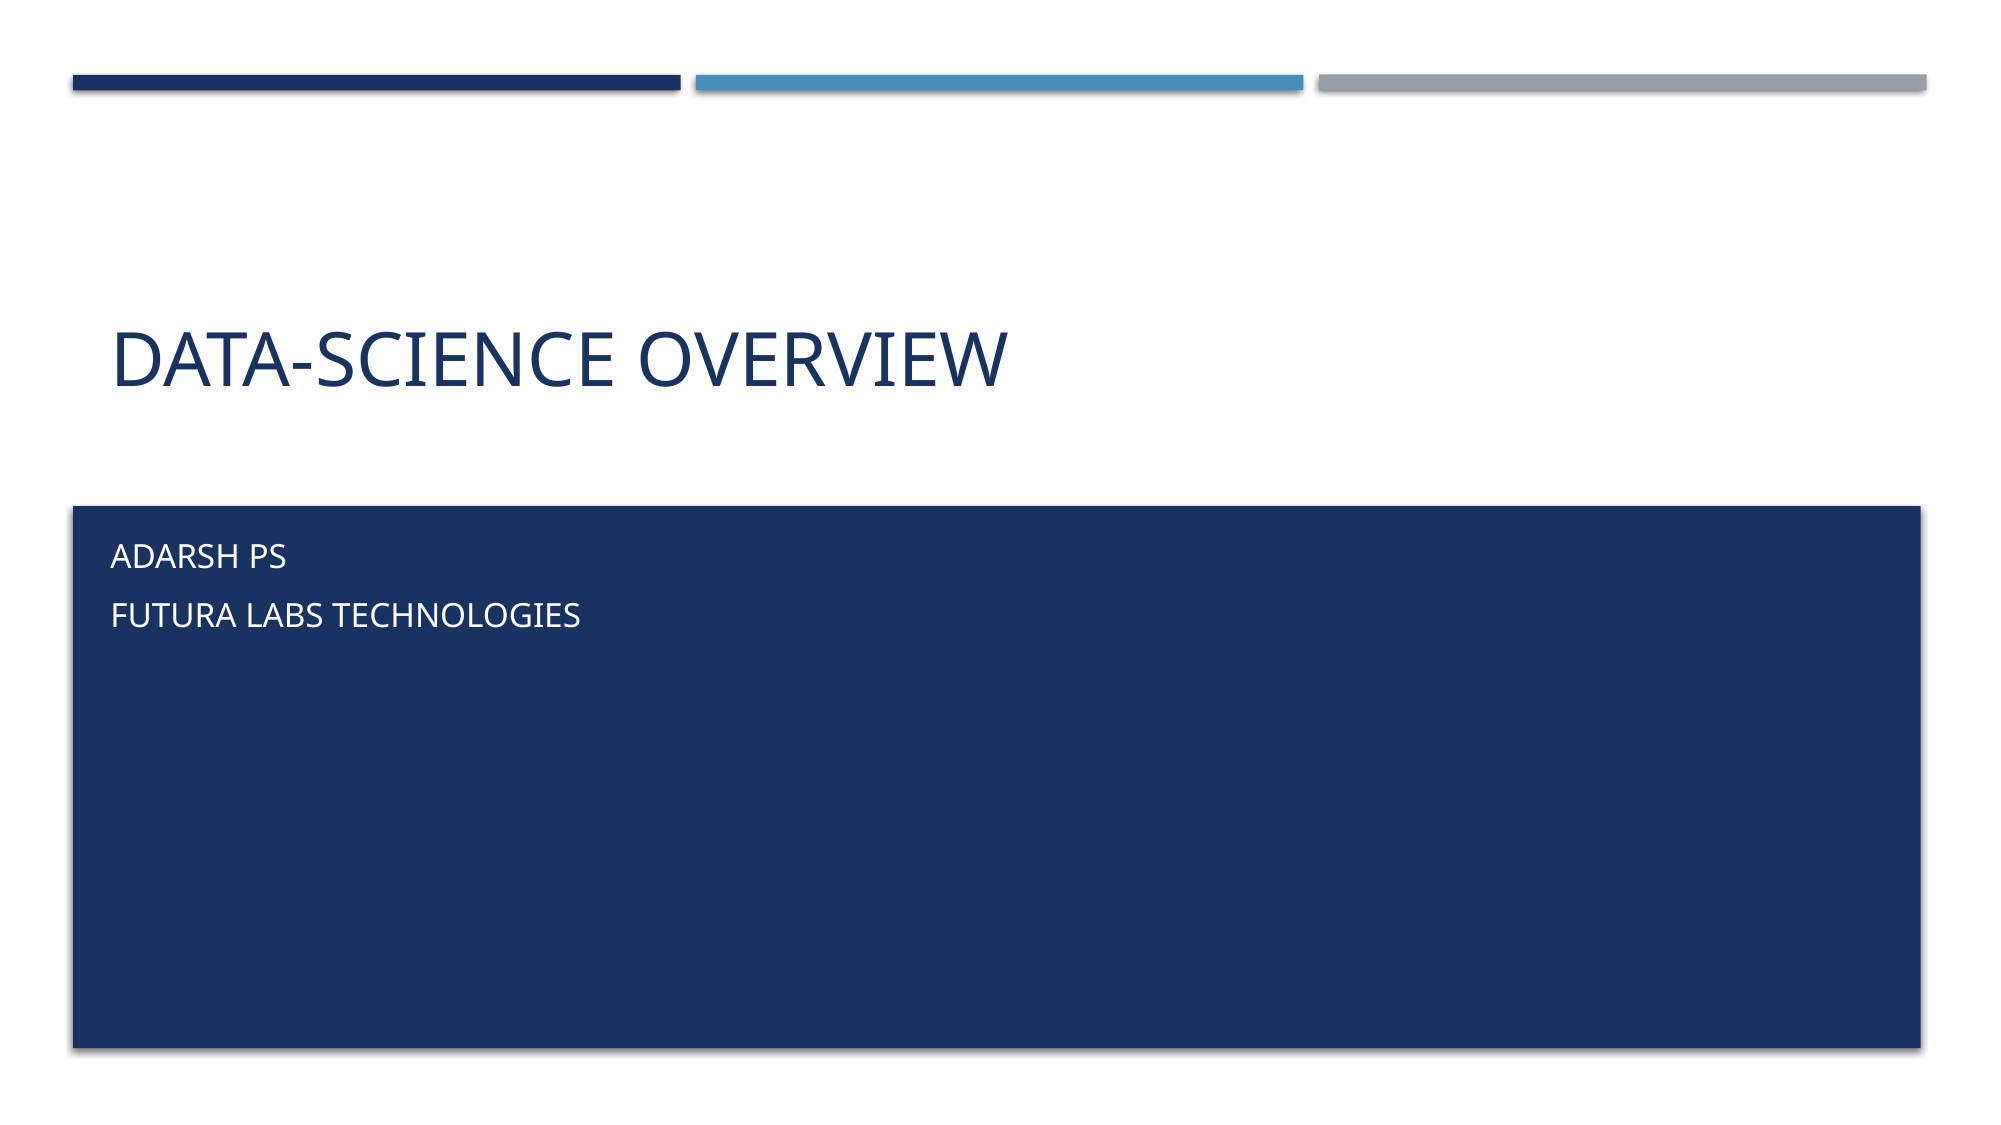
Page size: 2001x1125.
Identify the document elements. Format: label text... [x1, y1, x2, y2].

subtitle ADARSH PS FUTURA LABS TECHNOLOGIES [95, 409, 1899, 888]
title Data-Science Overview [95, 167, 1899, 409]
